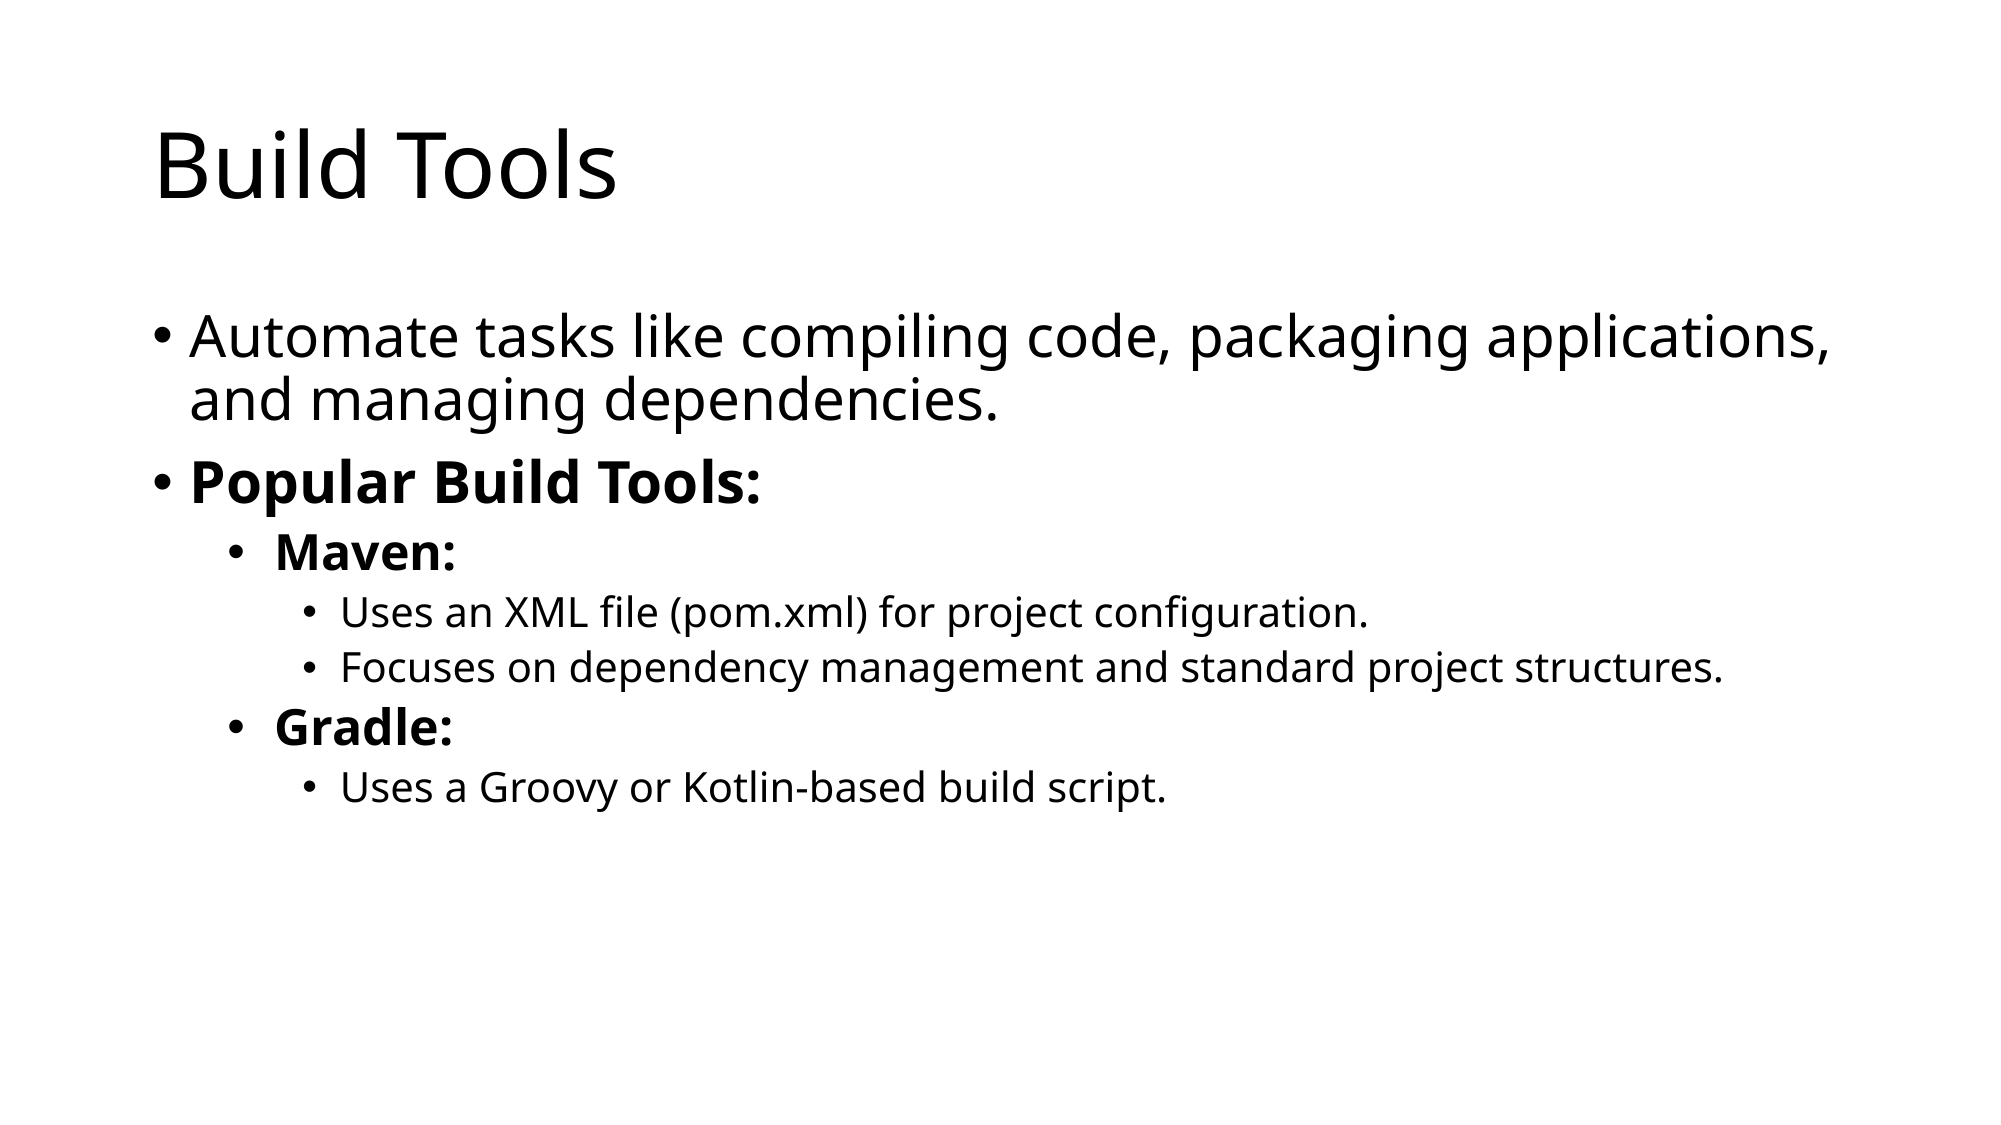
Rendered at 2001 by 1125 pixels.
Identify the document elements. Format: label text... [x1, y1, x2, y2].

list Automate tasks like compiling code, packaging applications, and managing dependencies. Popular Build Tools: Maven: Uses an XML file (pom.xml) for project configuration. Focuses on dependency management and standard project structures. Gradle: Uses a Groovy or Kotlin-based build script. [137, 299, 1863, 1014]
title Build Tools [137, 59, 1863, 278]
